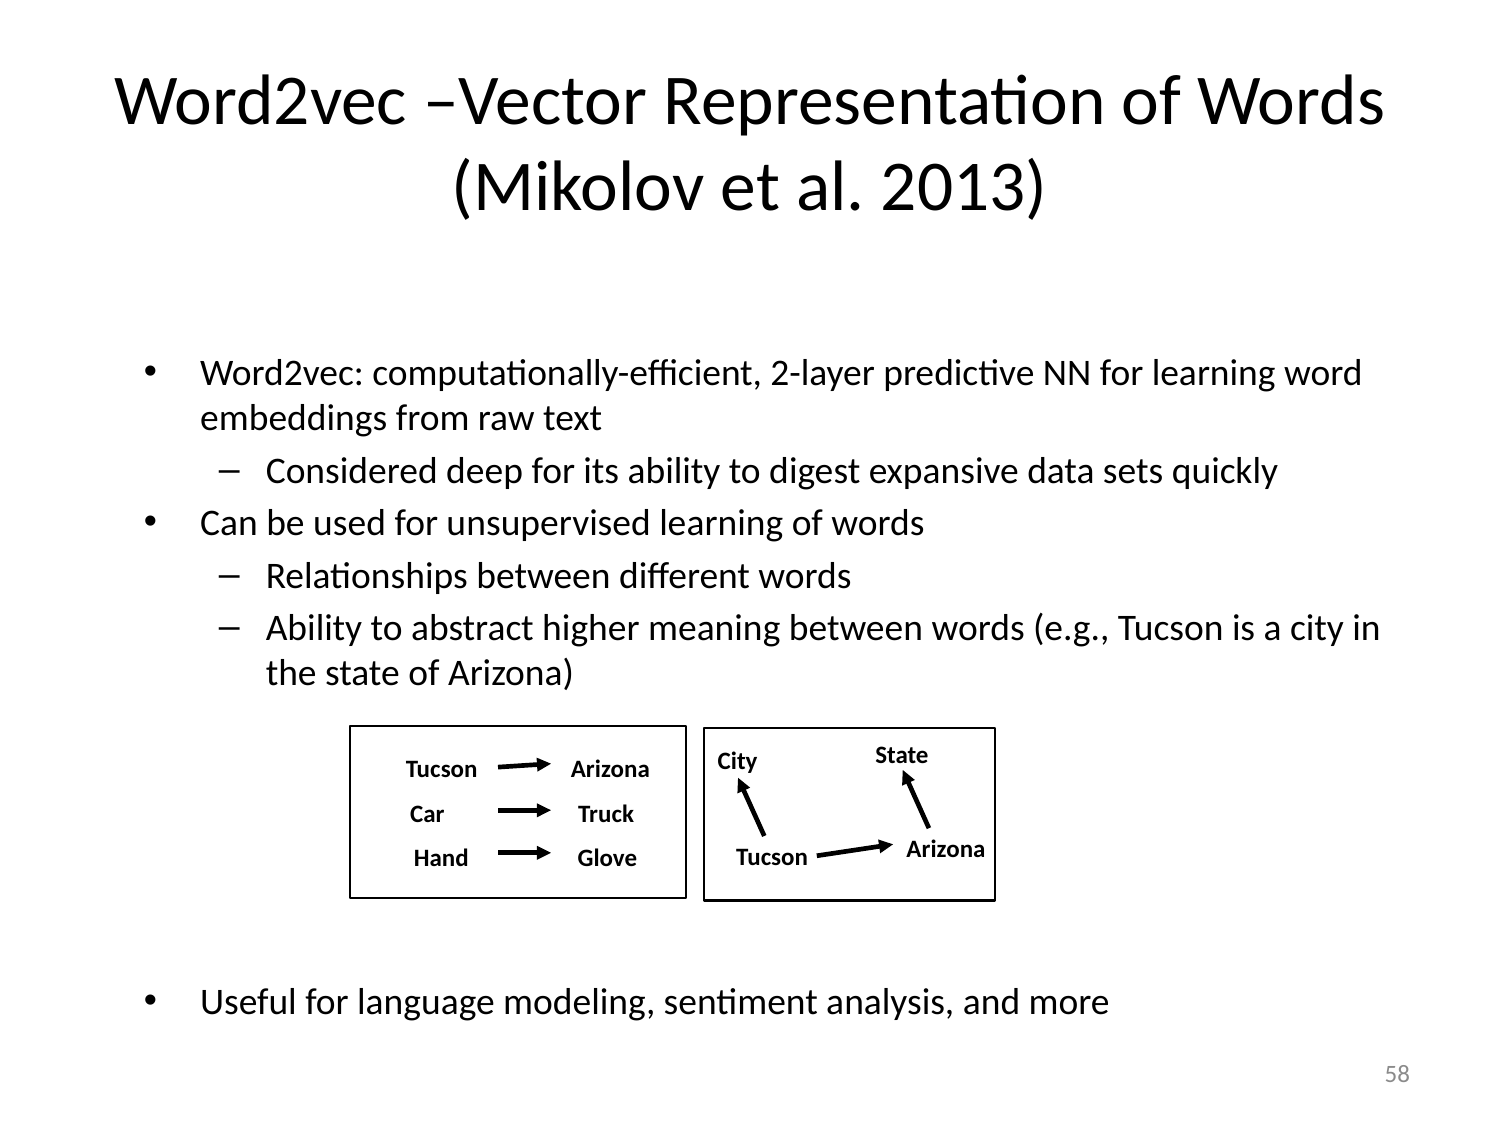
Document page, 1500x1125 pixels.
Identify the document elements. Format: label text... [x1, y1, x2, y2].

text_box Hand [399, 833, 503, 879]
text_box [902, 769, 930, 829]
text_box City [702, 737, 788, 782]
text_box Car [395, 790, 499, 835]
slide_number 58 [1074, 1042, 1425, 1103]
text_box Tucson [385, 744, 499, 790]
text_box [702, 782, 997, 903]
text_box Tucson [721, 833, 836, 878]
list Word2vec: computationally-efficient, 2-layer predictive NN for learning word embeddings from raw text Considered deep for its ability to digest expansive data sets quickly Can be used for unsupervised learning of words Relationships between different words Ability to abstract higher meaning between words (e.g., Tucson is a city in the state of Arizona) Useful for language modeling, sentiment analysis, and more [128, 340, 1447, 876]
text_box State [860, 731, 945, 776]
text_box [816, 844, 894, 856]
text_box Glove [562, 833, 686, 879]
text_box Truck [563, 790, 680, 833]
text_box [702, 726, 997, 842]
text_box Arizona [556, 744, 673, 790]
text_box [737, 777, 765, 837]
text_box [348, 724, 688, 900]
text_box Arizona [891, 825, 1014, 870]
title Word2vec –Vector Representation of Words (Mikolov et al. 2013) [75, 45, 1425, 233]
